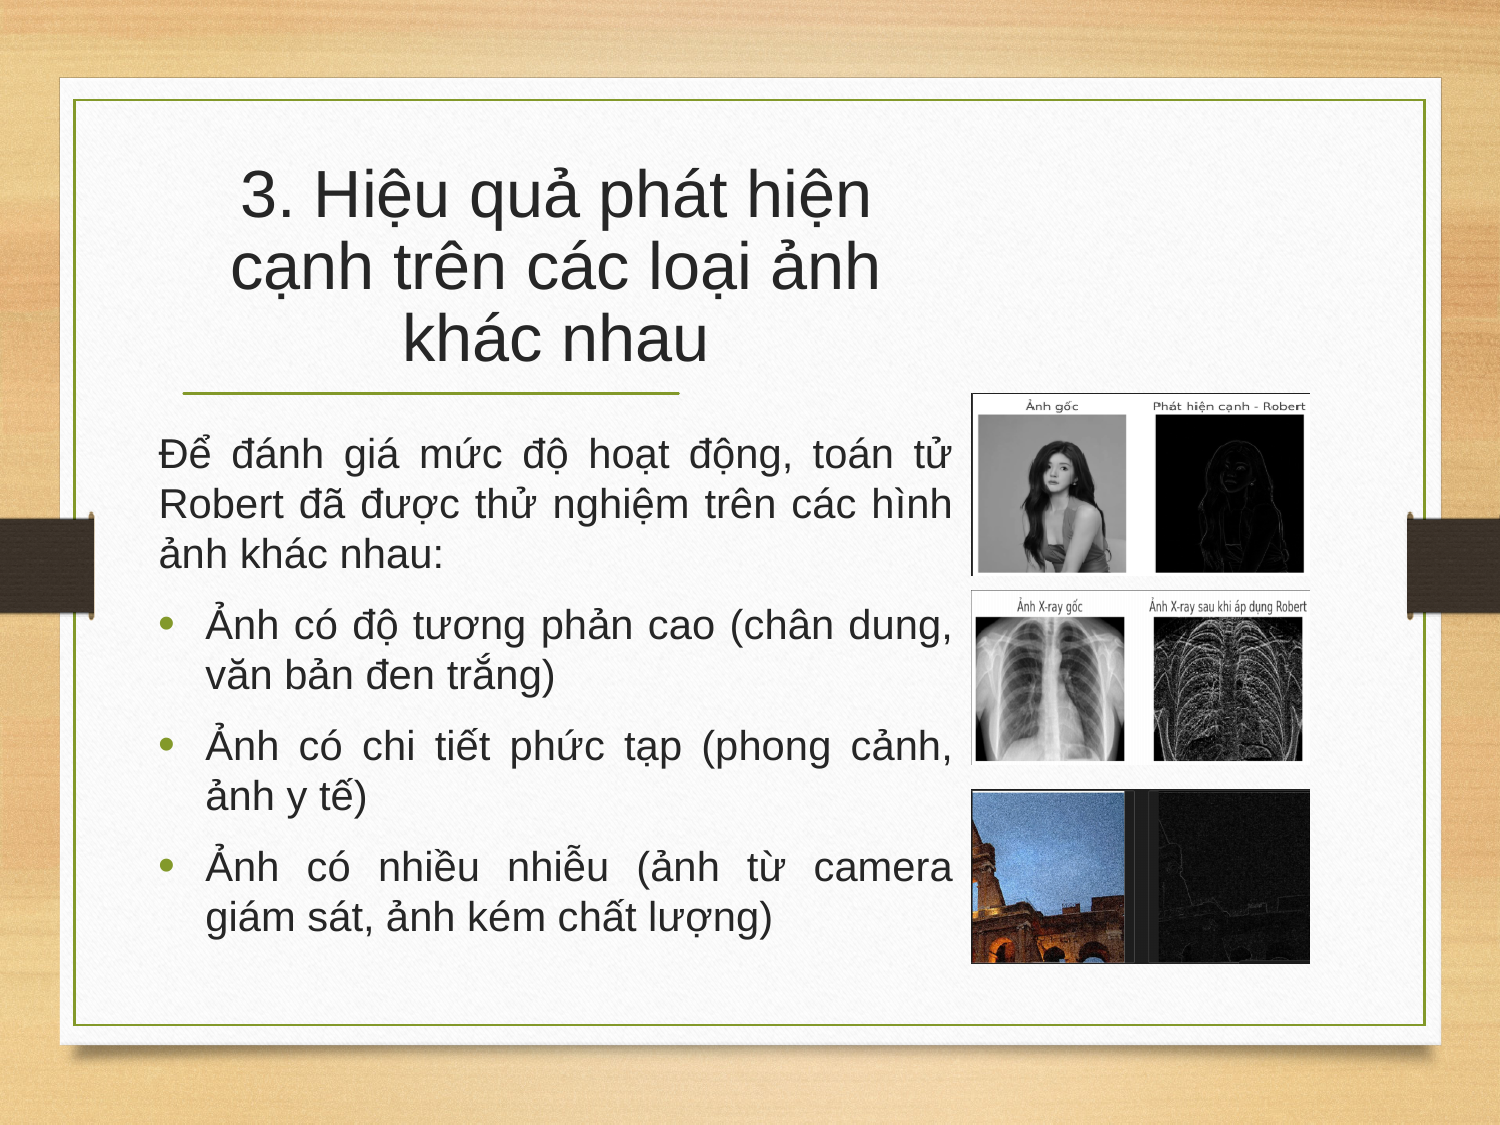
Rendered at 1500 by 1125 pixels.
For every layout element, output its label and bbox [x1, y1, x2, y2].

picture [971, 393, 1311, 577]
picture [971, 789, 1311, 964]
picture [971, 590, 1311, 765]
text_box [0, 0, 1500, 1125]
